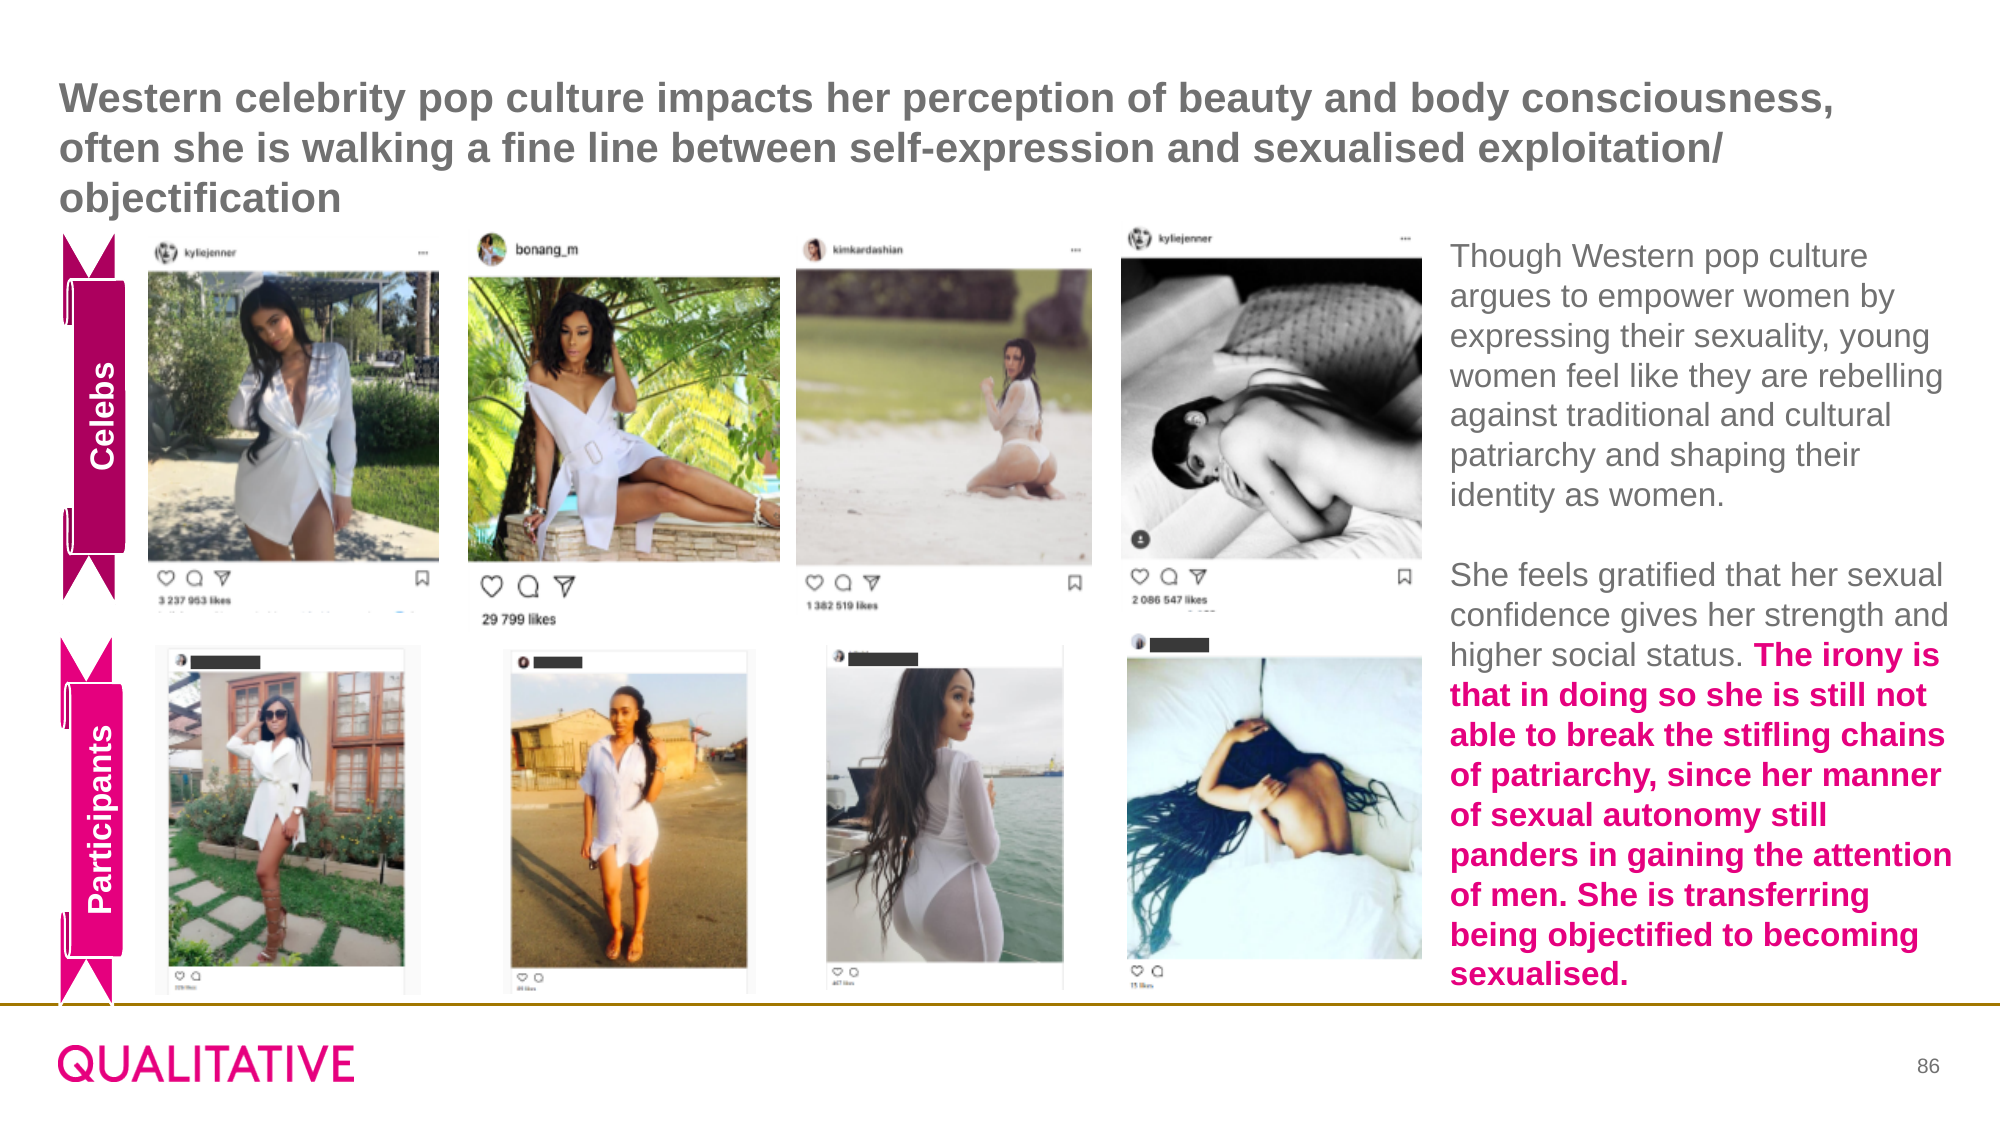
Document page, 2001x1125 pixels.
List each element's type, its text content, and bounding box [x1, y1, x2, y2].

picture [795, 236, 1092, 615]
text_box Though Western pop culture argues to empower women by expressing their sexuality, young women feel like they are rebelling against traditional and cultural patriarchy and shaping their identity as women. She feels gratified that her sexual confidence gives her strength and higher social status. The irony is that in doing so she is still not able to break the stifling chains of patriarchy, since her manner of sexual autonomy still panders in gaining the attention of men. She is transferring being objectified to becoming sexualised. [1449, 233, 1956, 993]
text_box Participants [58, 632, 125, 1009]
picture [1121, 221, 1422, 612]
slide_number 86 [1780, 1048, 1941, 1082]
text_box Celebs [61, 228, 128, 605]
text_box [826, 645, 1064, 990]
picture [58, 1045, 354, 1082]
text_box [1127, 629, 1422, 994]
picture [148, 236, 439, 613]
picture [468, 229, 780, 632]
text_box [155, 645, 421, 995]
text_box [503, 648, 756, 994]
title Western celebrity pop culture impacts her perception of beauty and body consciousness, often she is walking a fine line between self-expression and sexualised exploitation/ objectification [59, 70, 1941, 137]
